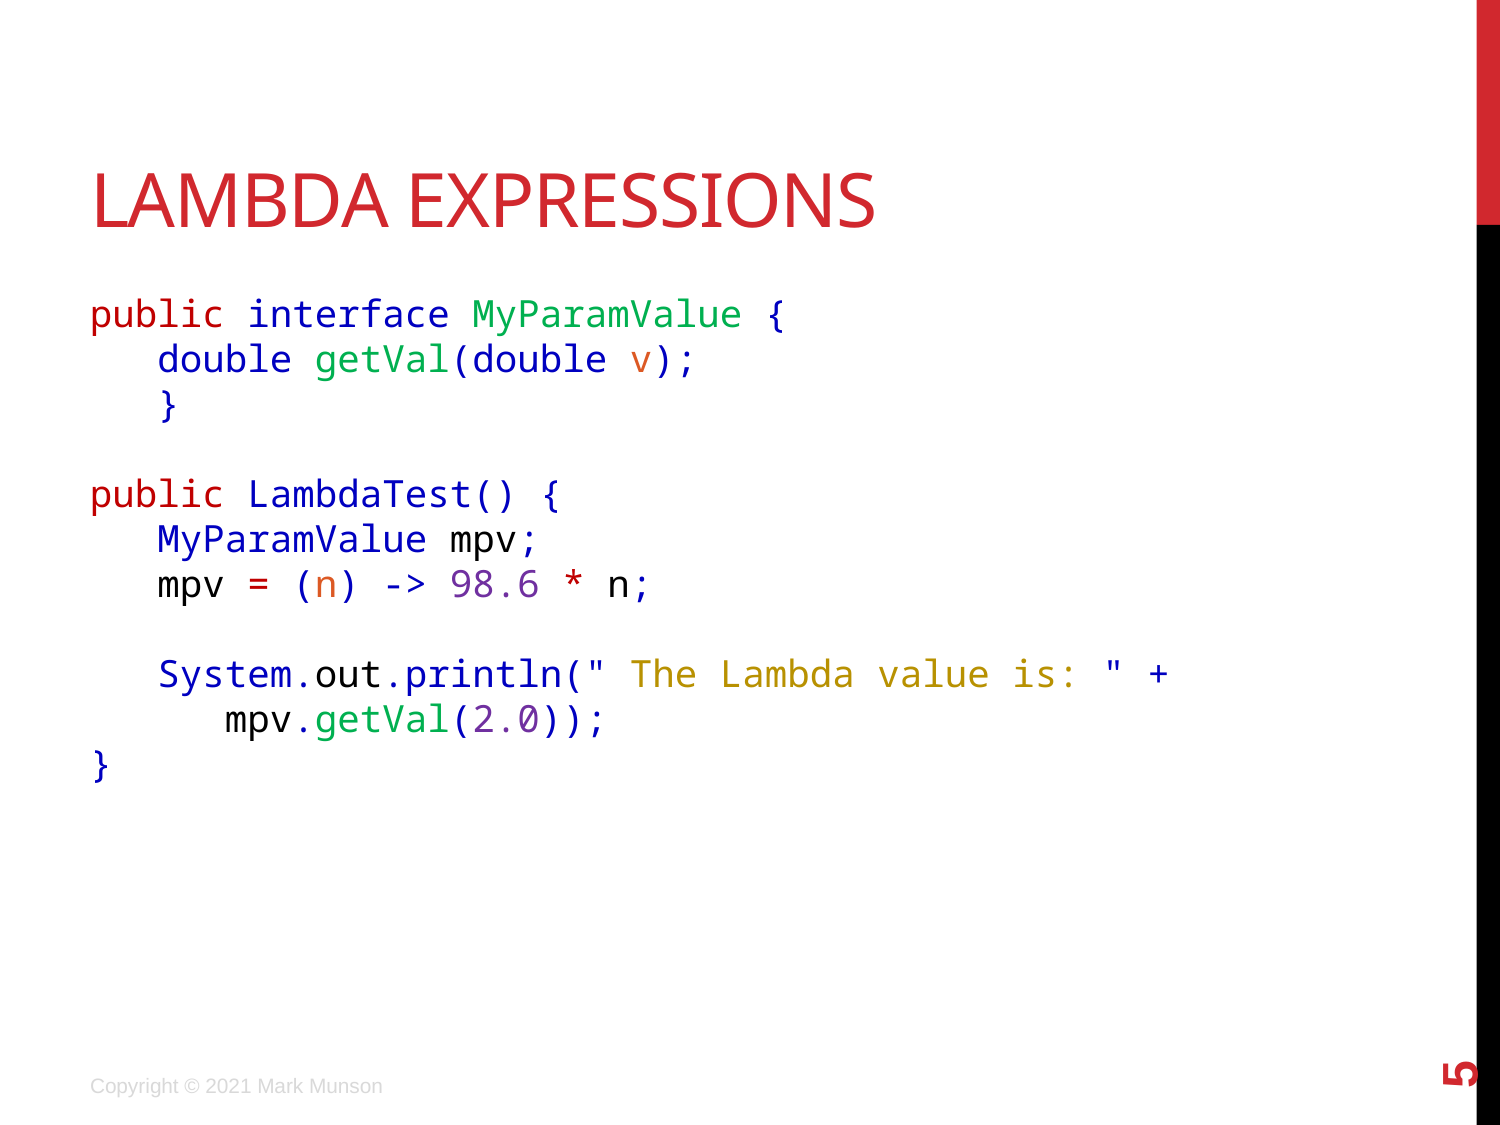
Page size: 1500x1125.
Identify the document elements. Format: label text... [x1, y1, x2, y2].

footer Copyright © 2021 Mark Munson [75, 1065, 638, 1112]
text_box public interface MyParamValue { double getVal(double v); } public LambdaTest() { MyParamValue mpv; mpv = (n) -> 98.6 * n; System.out.println(" The Lambda value is: " + mpv.getVal(2.0)); } [75, 282, 1407, 792]
slide_number 5 [1427, 887, 1488, 1104]
title Lambda Expressions [75, 25, 1025, 250]
